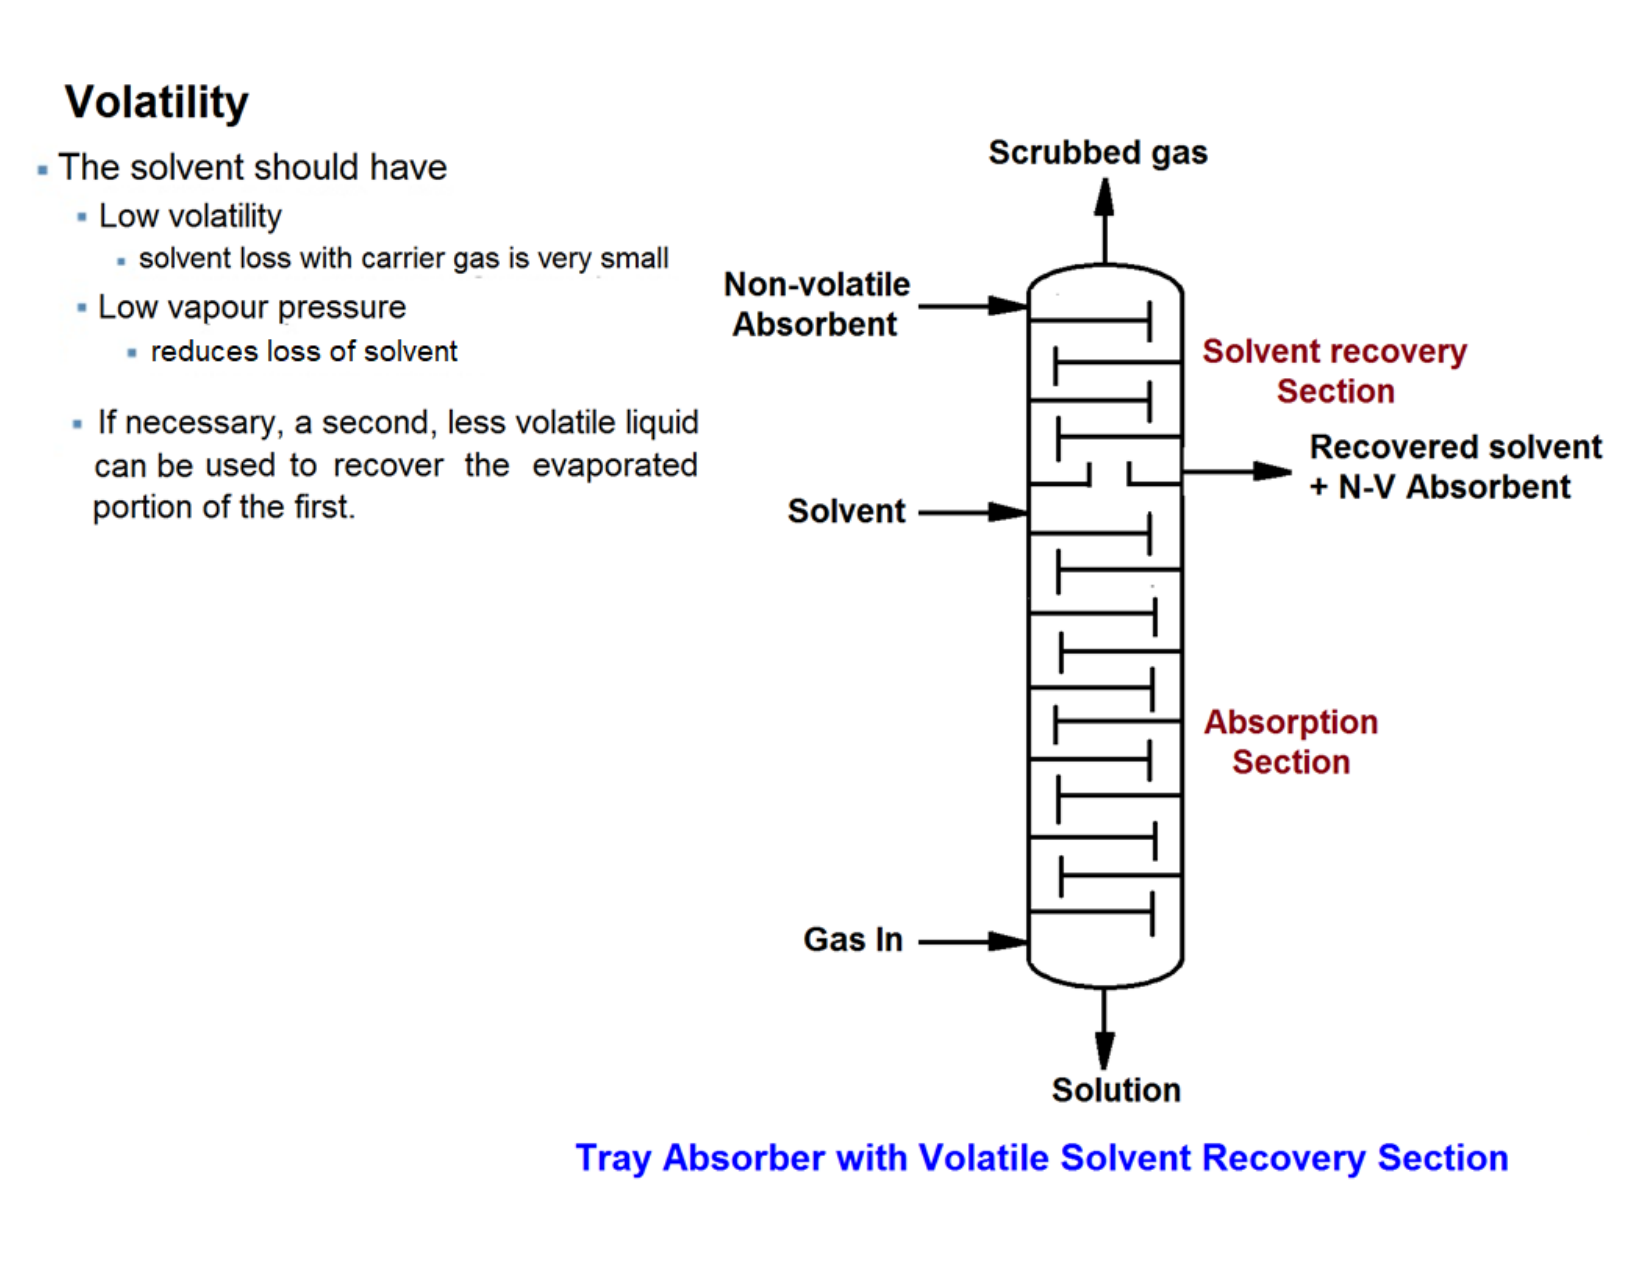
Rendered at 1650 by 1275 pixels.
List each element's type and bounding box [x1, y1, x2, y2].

picture [30, 69, 1619, 1206]
